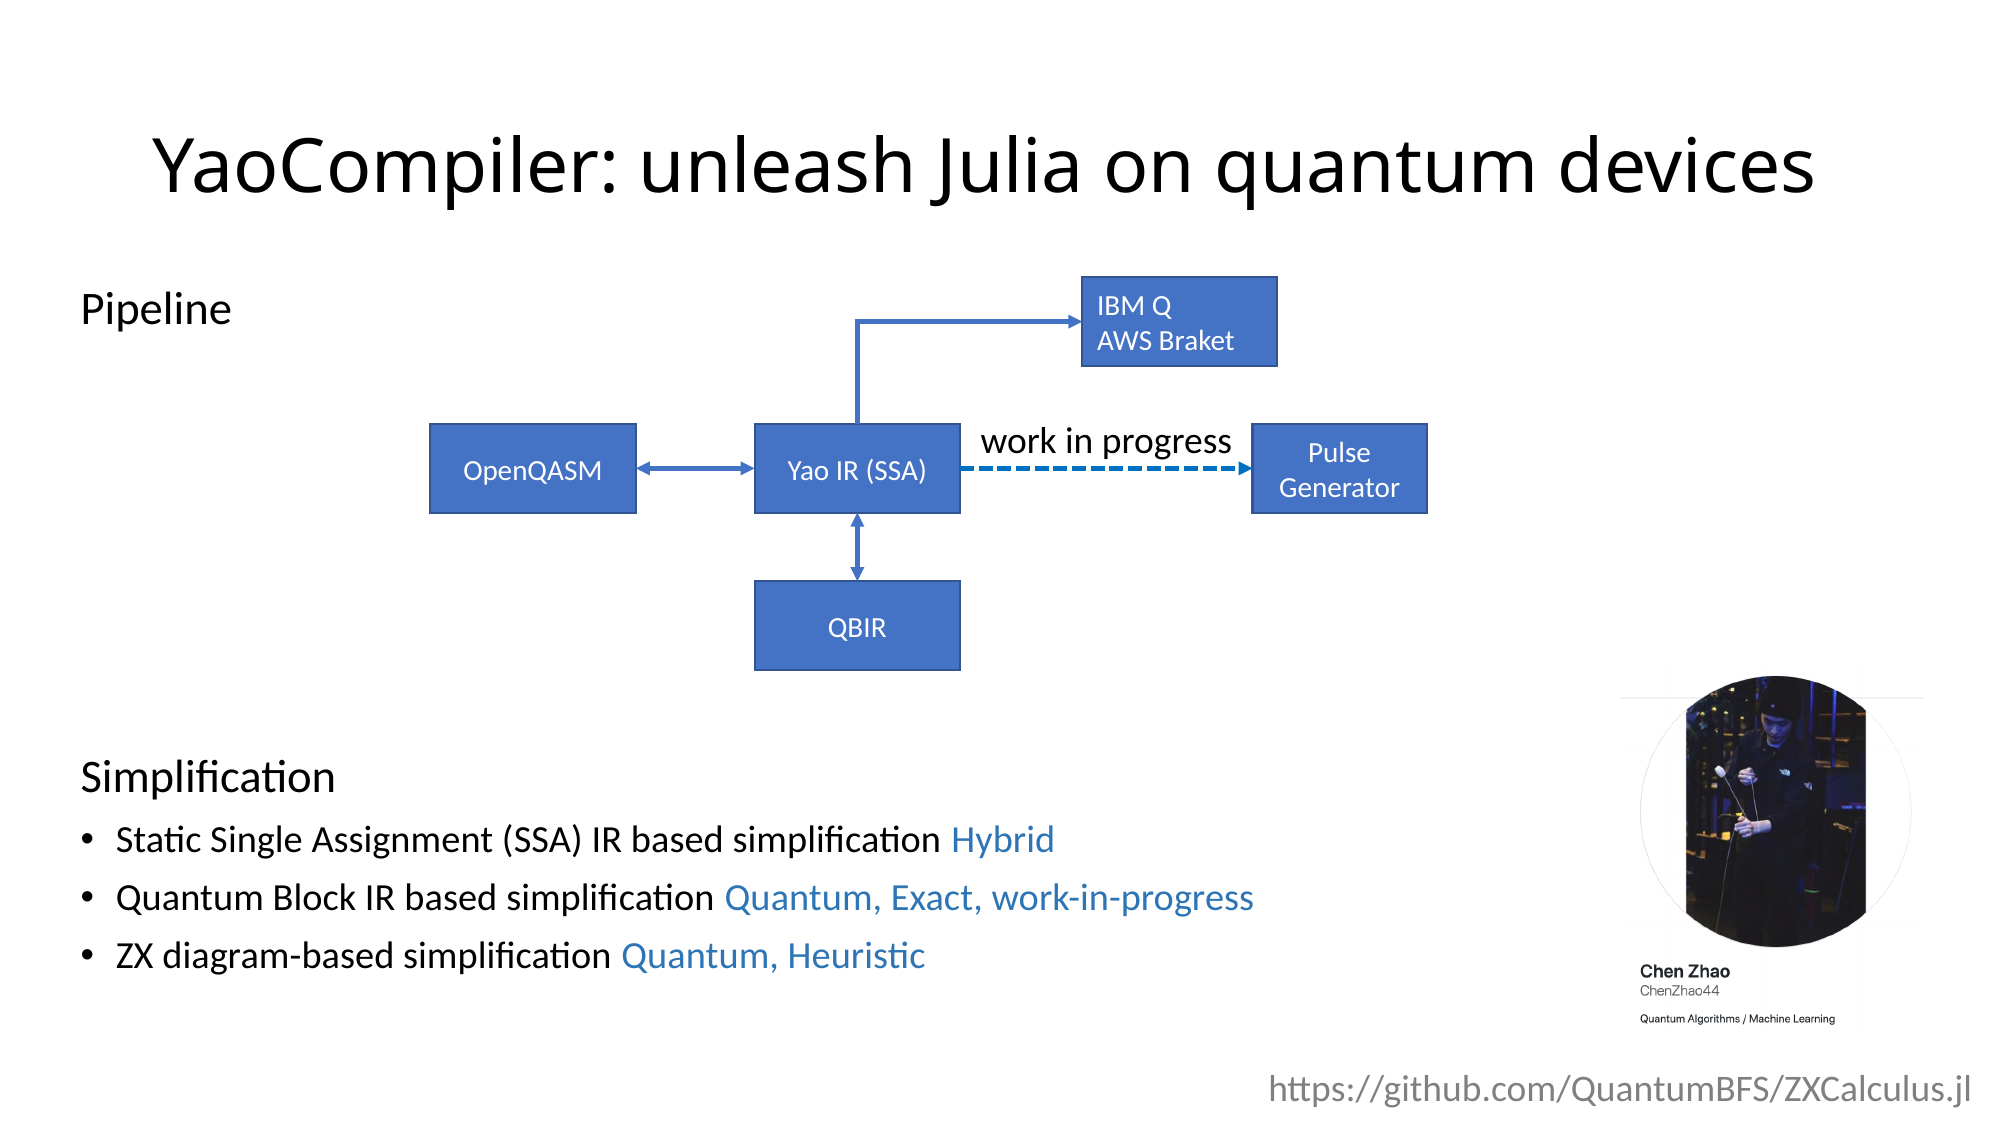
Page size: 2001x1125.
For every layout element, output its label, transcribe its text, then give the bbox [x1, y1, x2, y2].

list Pipeline Simplification Static Single Assignment (SSA) IR based simplification Hybrid Quantum Block IR based simplification Quantum, Exact, work-in-progress ZX diagram-based simplification Quantum, Heuristic [65, 277, 1791, 992]
title YaoCompiler: unleash Julia on quantum devices [137, 59, 1863, 278]
text_box Yao IR (SSA) [754, 423, 961, 514]
text_box QBIR [754, 580, 961, 671]
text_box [918, 260, 1022, 486]
text_box work in progress [1022, 408, 1248, 468]
text_box OpenQASM [429, 423, 637, 514]
text_box https://github.com/QuantumBFS/ZXCalculus.jl [1253, 1056, 1988, 1117]
picture [1620, 660, 1923, 1035]
text_box Pulse Generator [1251, 423, 1428, 514]
